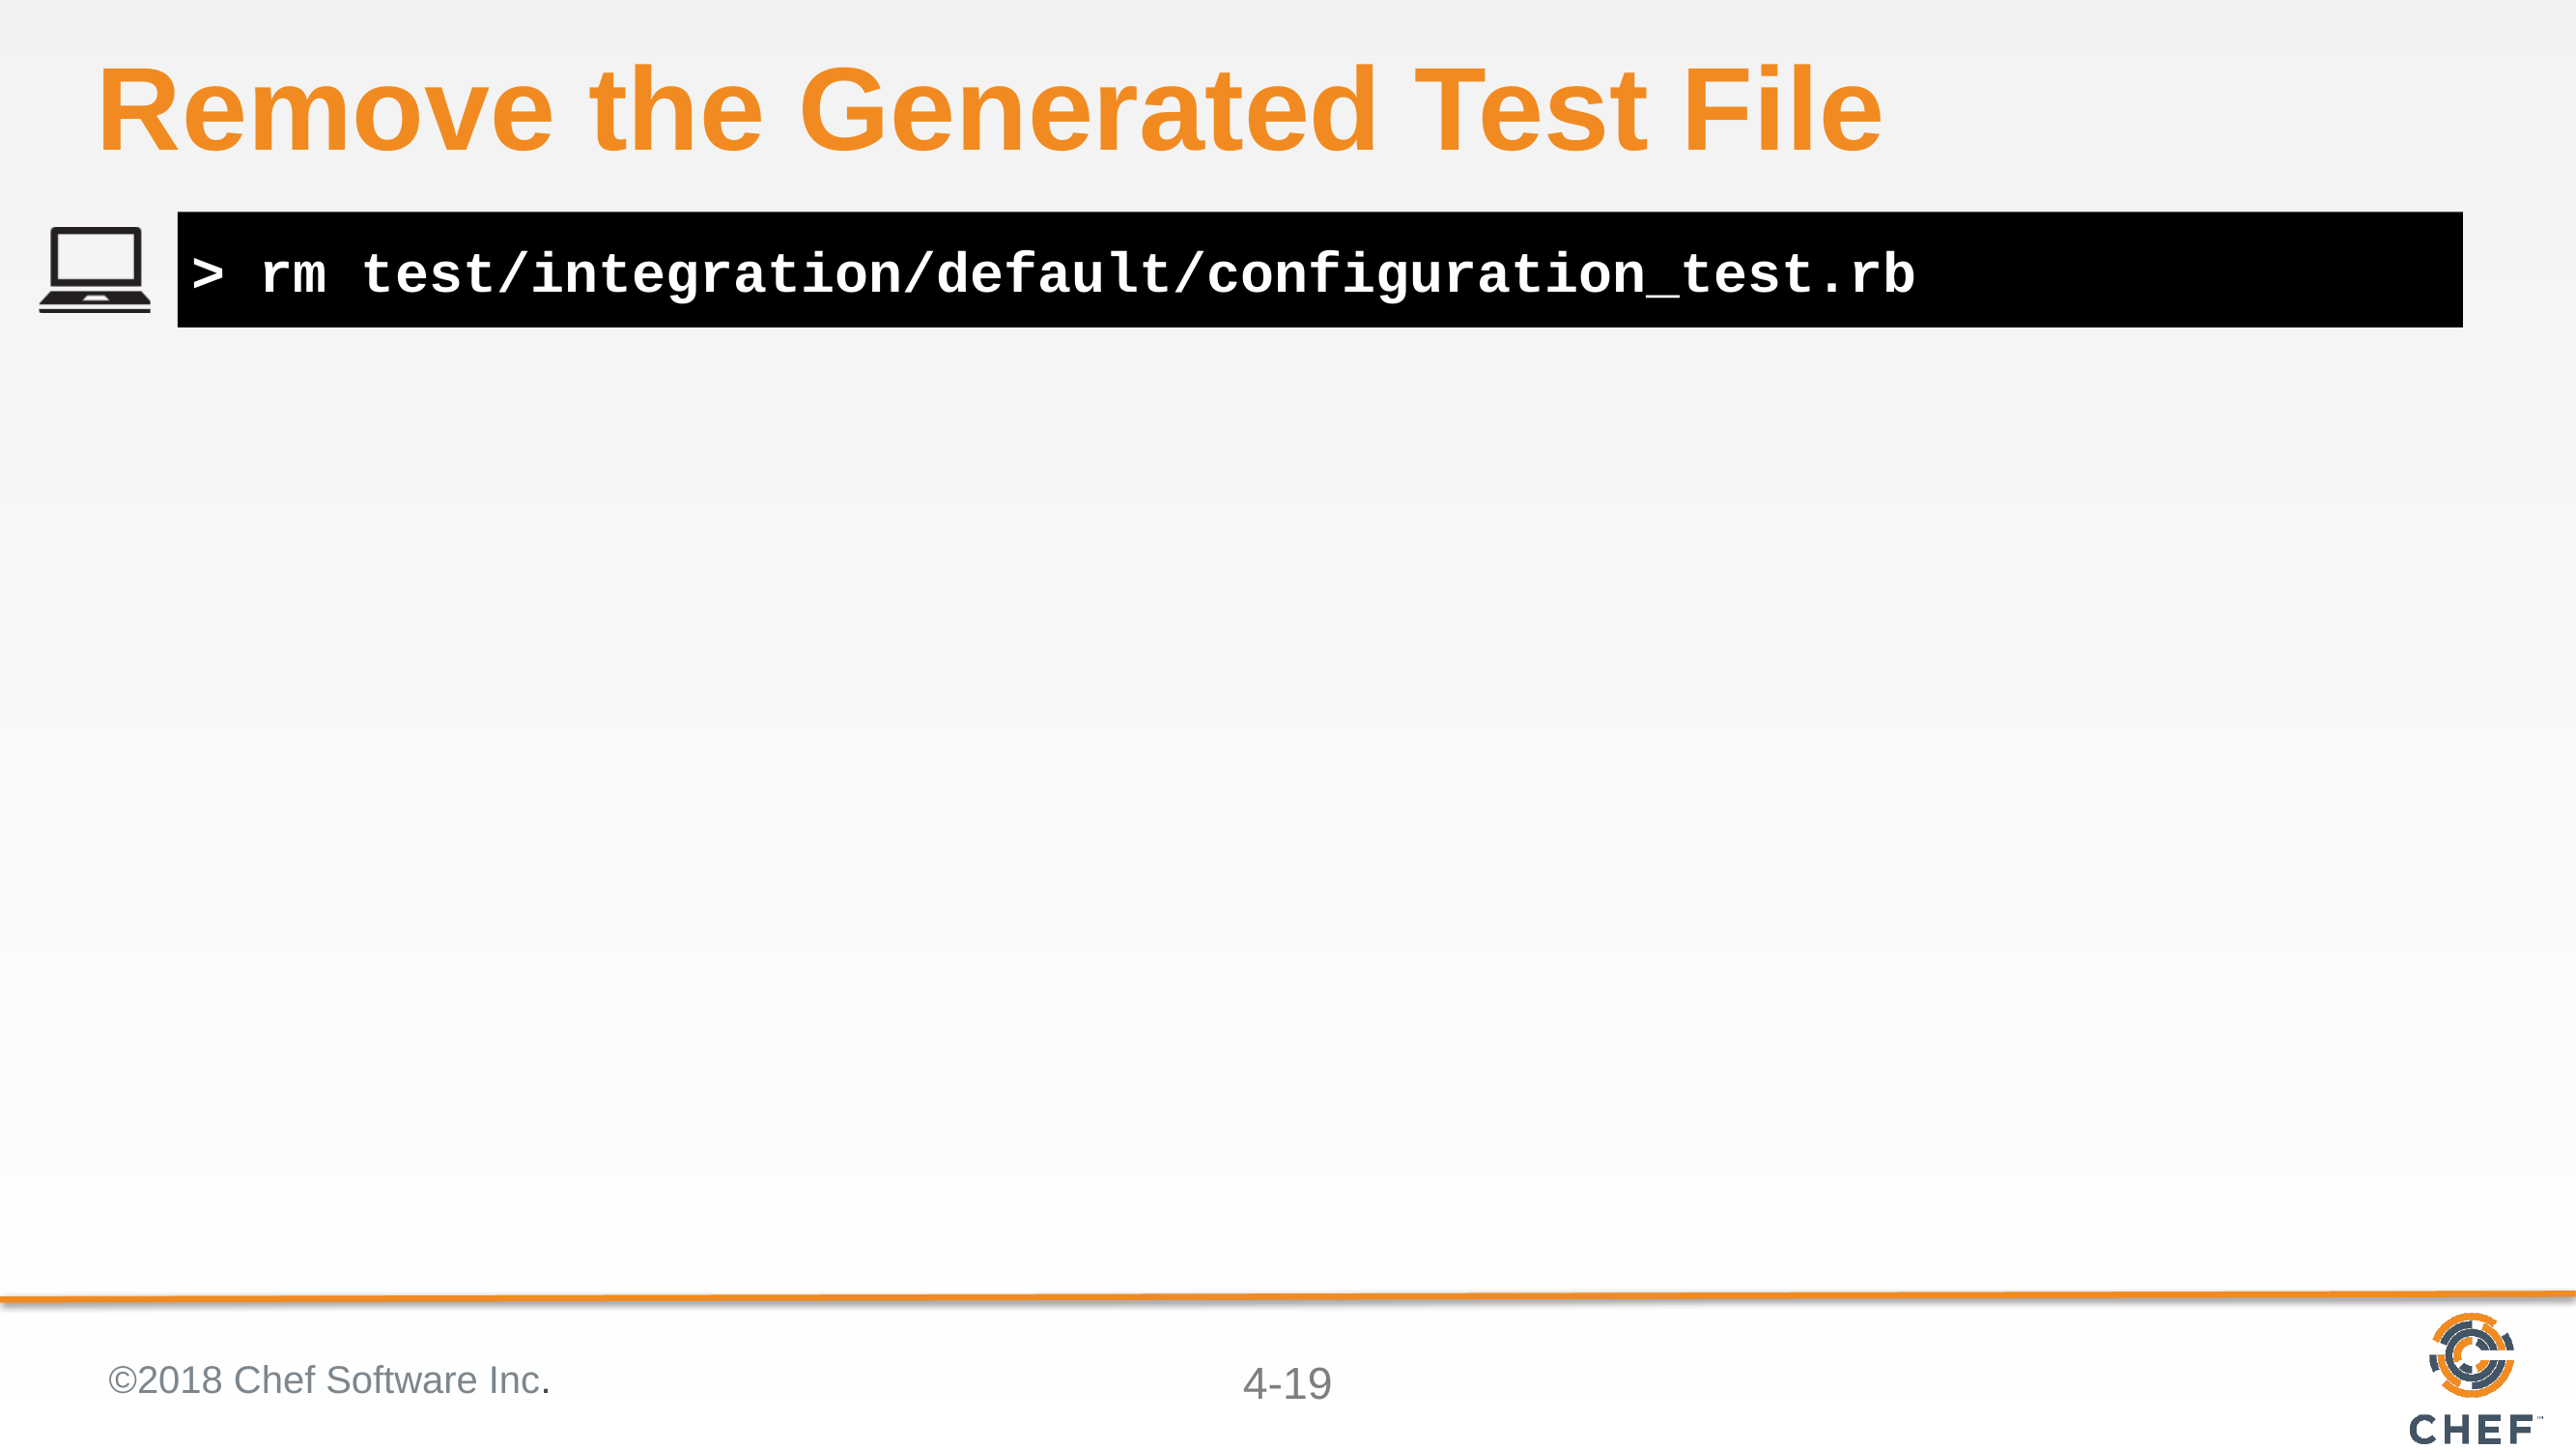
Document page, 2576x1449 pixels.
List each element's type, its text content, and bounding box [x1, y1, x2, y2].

list > rm test/integration/default/configuration_test.rb [177, 212, 2463, 327]
title Remove the Generated Test File [96, 48, 2463, 180]
picture [2399, 1297, 2551, 1449]
